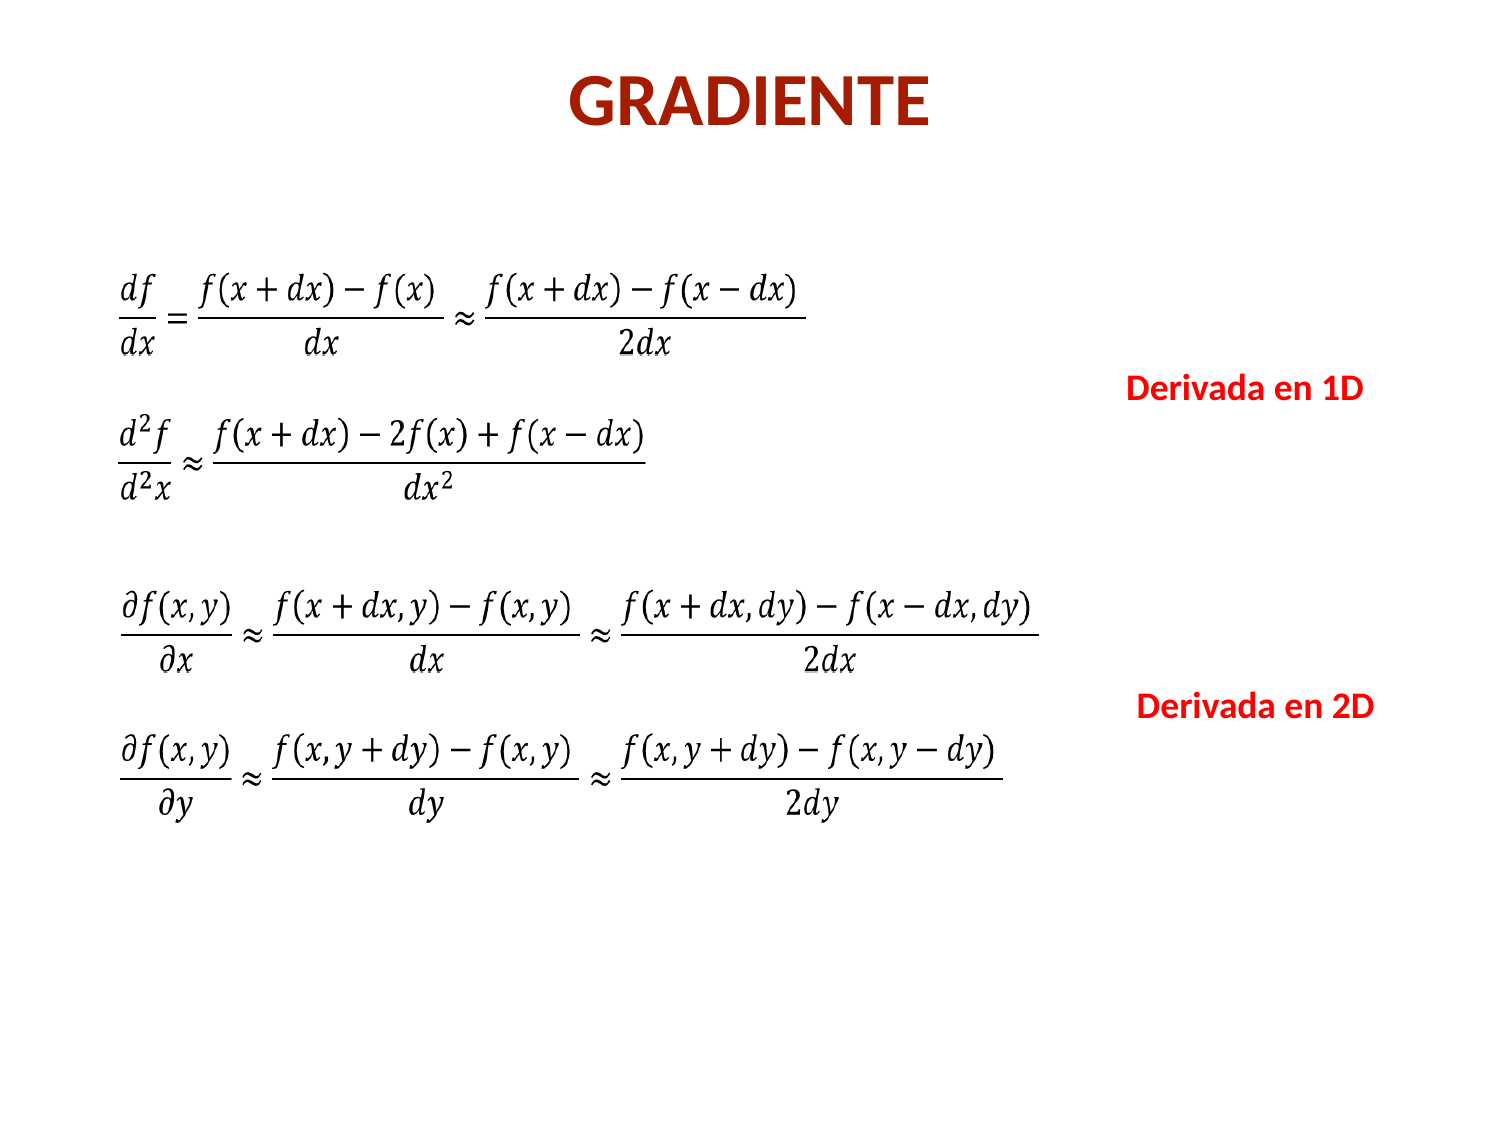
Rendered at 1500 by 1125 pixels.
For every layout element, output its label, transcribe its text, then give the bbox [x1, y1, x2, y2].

text_box [112, 409, 651, 501]
text_box Derivada en 1D [1111, 355, 1382, 416]
title Gradiente [0, 1, 1500, 190]
text_box [112, 584, 1047, 673]
text_box Derivada en 2D [1121, 673, 1392, 735]
text_box [112, 267, 812, 356]
text_box [112, 728, 1011, 825]
